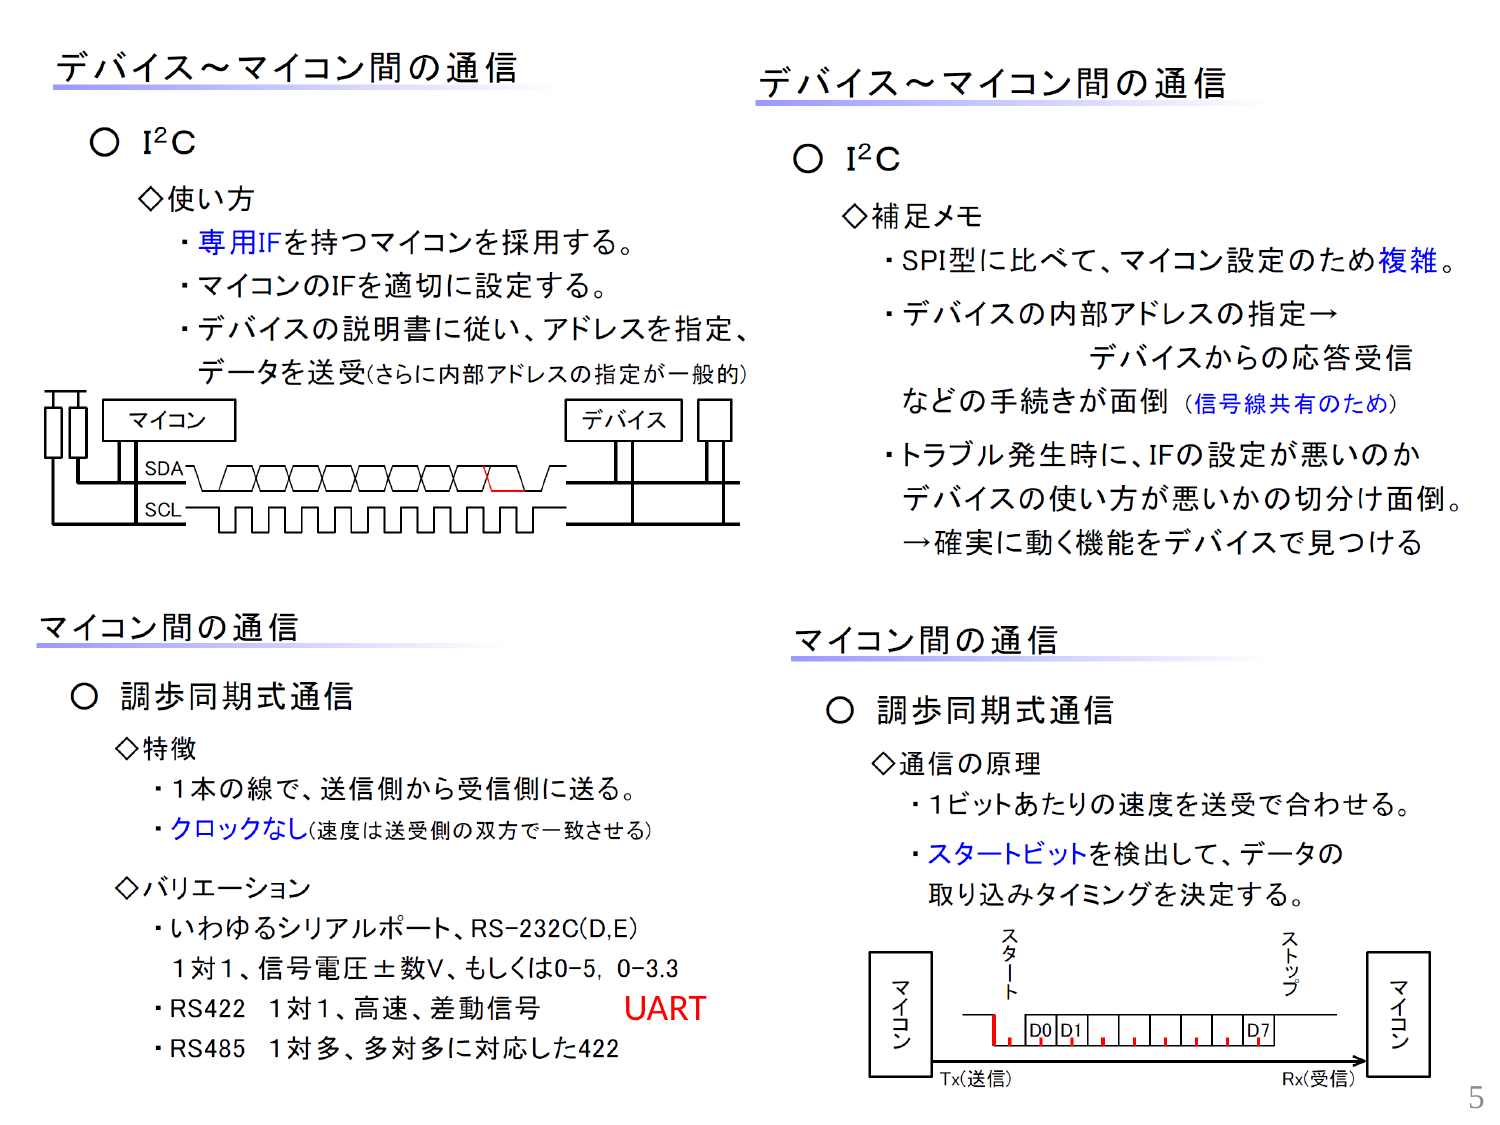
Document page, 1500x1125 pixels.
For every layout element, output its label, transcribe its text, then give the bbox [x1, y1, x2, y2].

picture [41, 42, 1467, 563]
text_box UART [690, 975, 722, 1036]
picture [785, 621, 1437, 1090]
picture [29, 609, 686, 1066]
slide_number 5 [1149, 1065, 1500, 1125]
